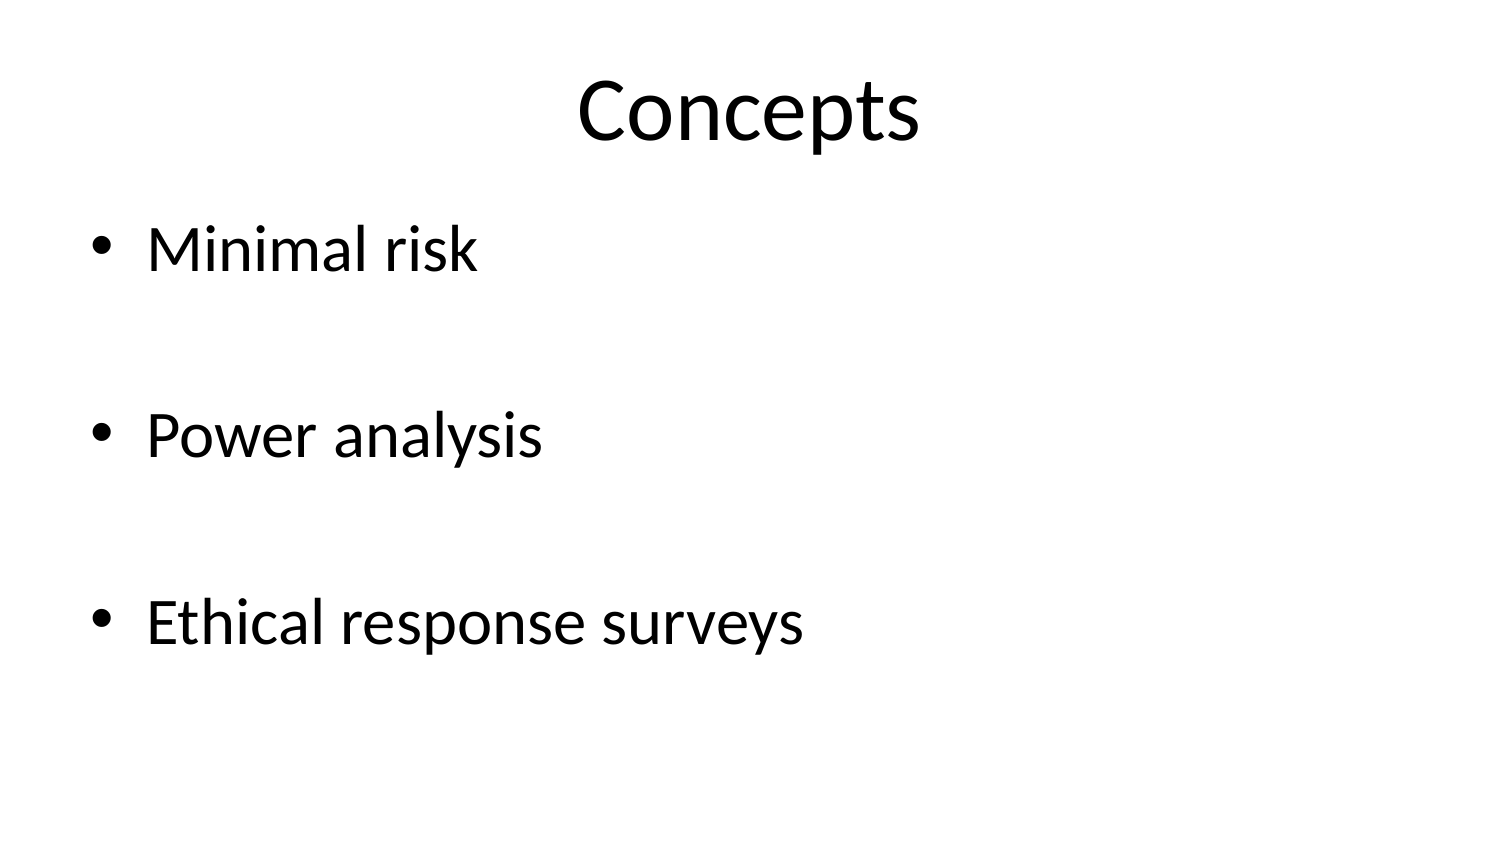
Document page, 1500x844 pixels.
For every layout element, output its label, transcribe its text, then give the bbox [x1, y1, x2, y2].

title Concepts [75, 33, 1425, 175]
list Minimal risk Power analysis Ethical response surveys [75, 196, 1425, 754]
